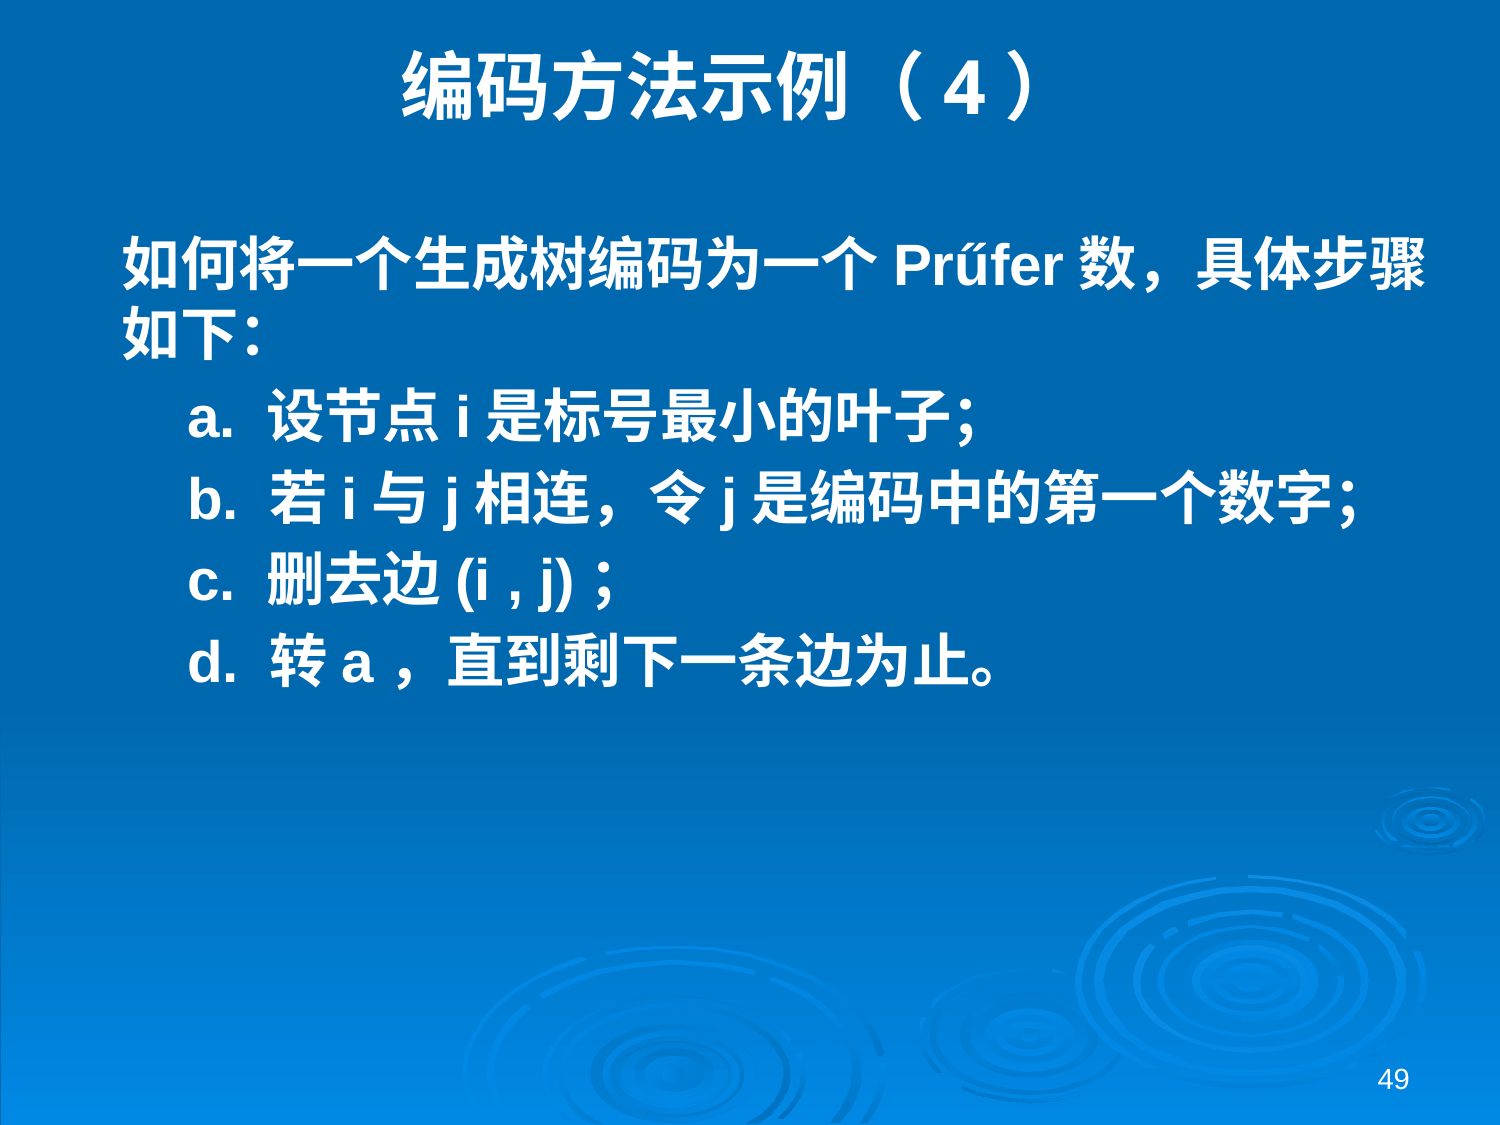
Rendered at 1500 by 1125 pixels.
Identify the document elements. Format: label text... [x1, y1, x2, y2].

slide_number 49 [1074, 1059, 1426, 1103]
title 编码方法示例（4） [33, 30, 1448, 138]
list 如何将一个生成树编码为一个Prűfer数，具体步骤如下： a. 设节点i是标号最小的叶子； b. 若i与j相连，令j是编码中的第一个数字； c. 删去边(i , j)； d. 转a，直到剩下一条边为止。 [40, 219, 1460, 1059]
